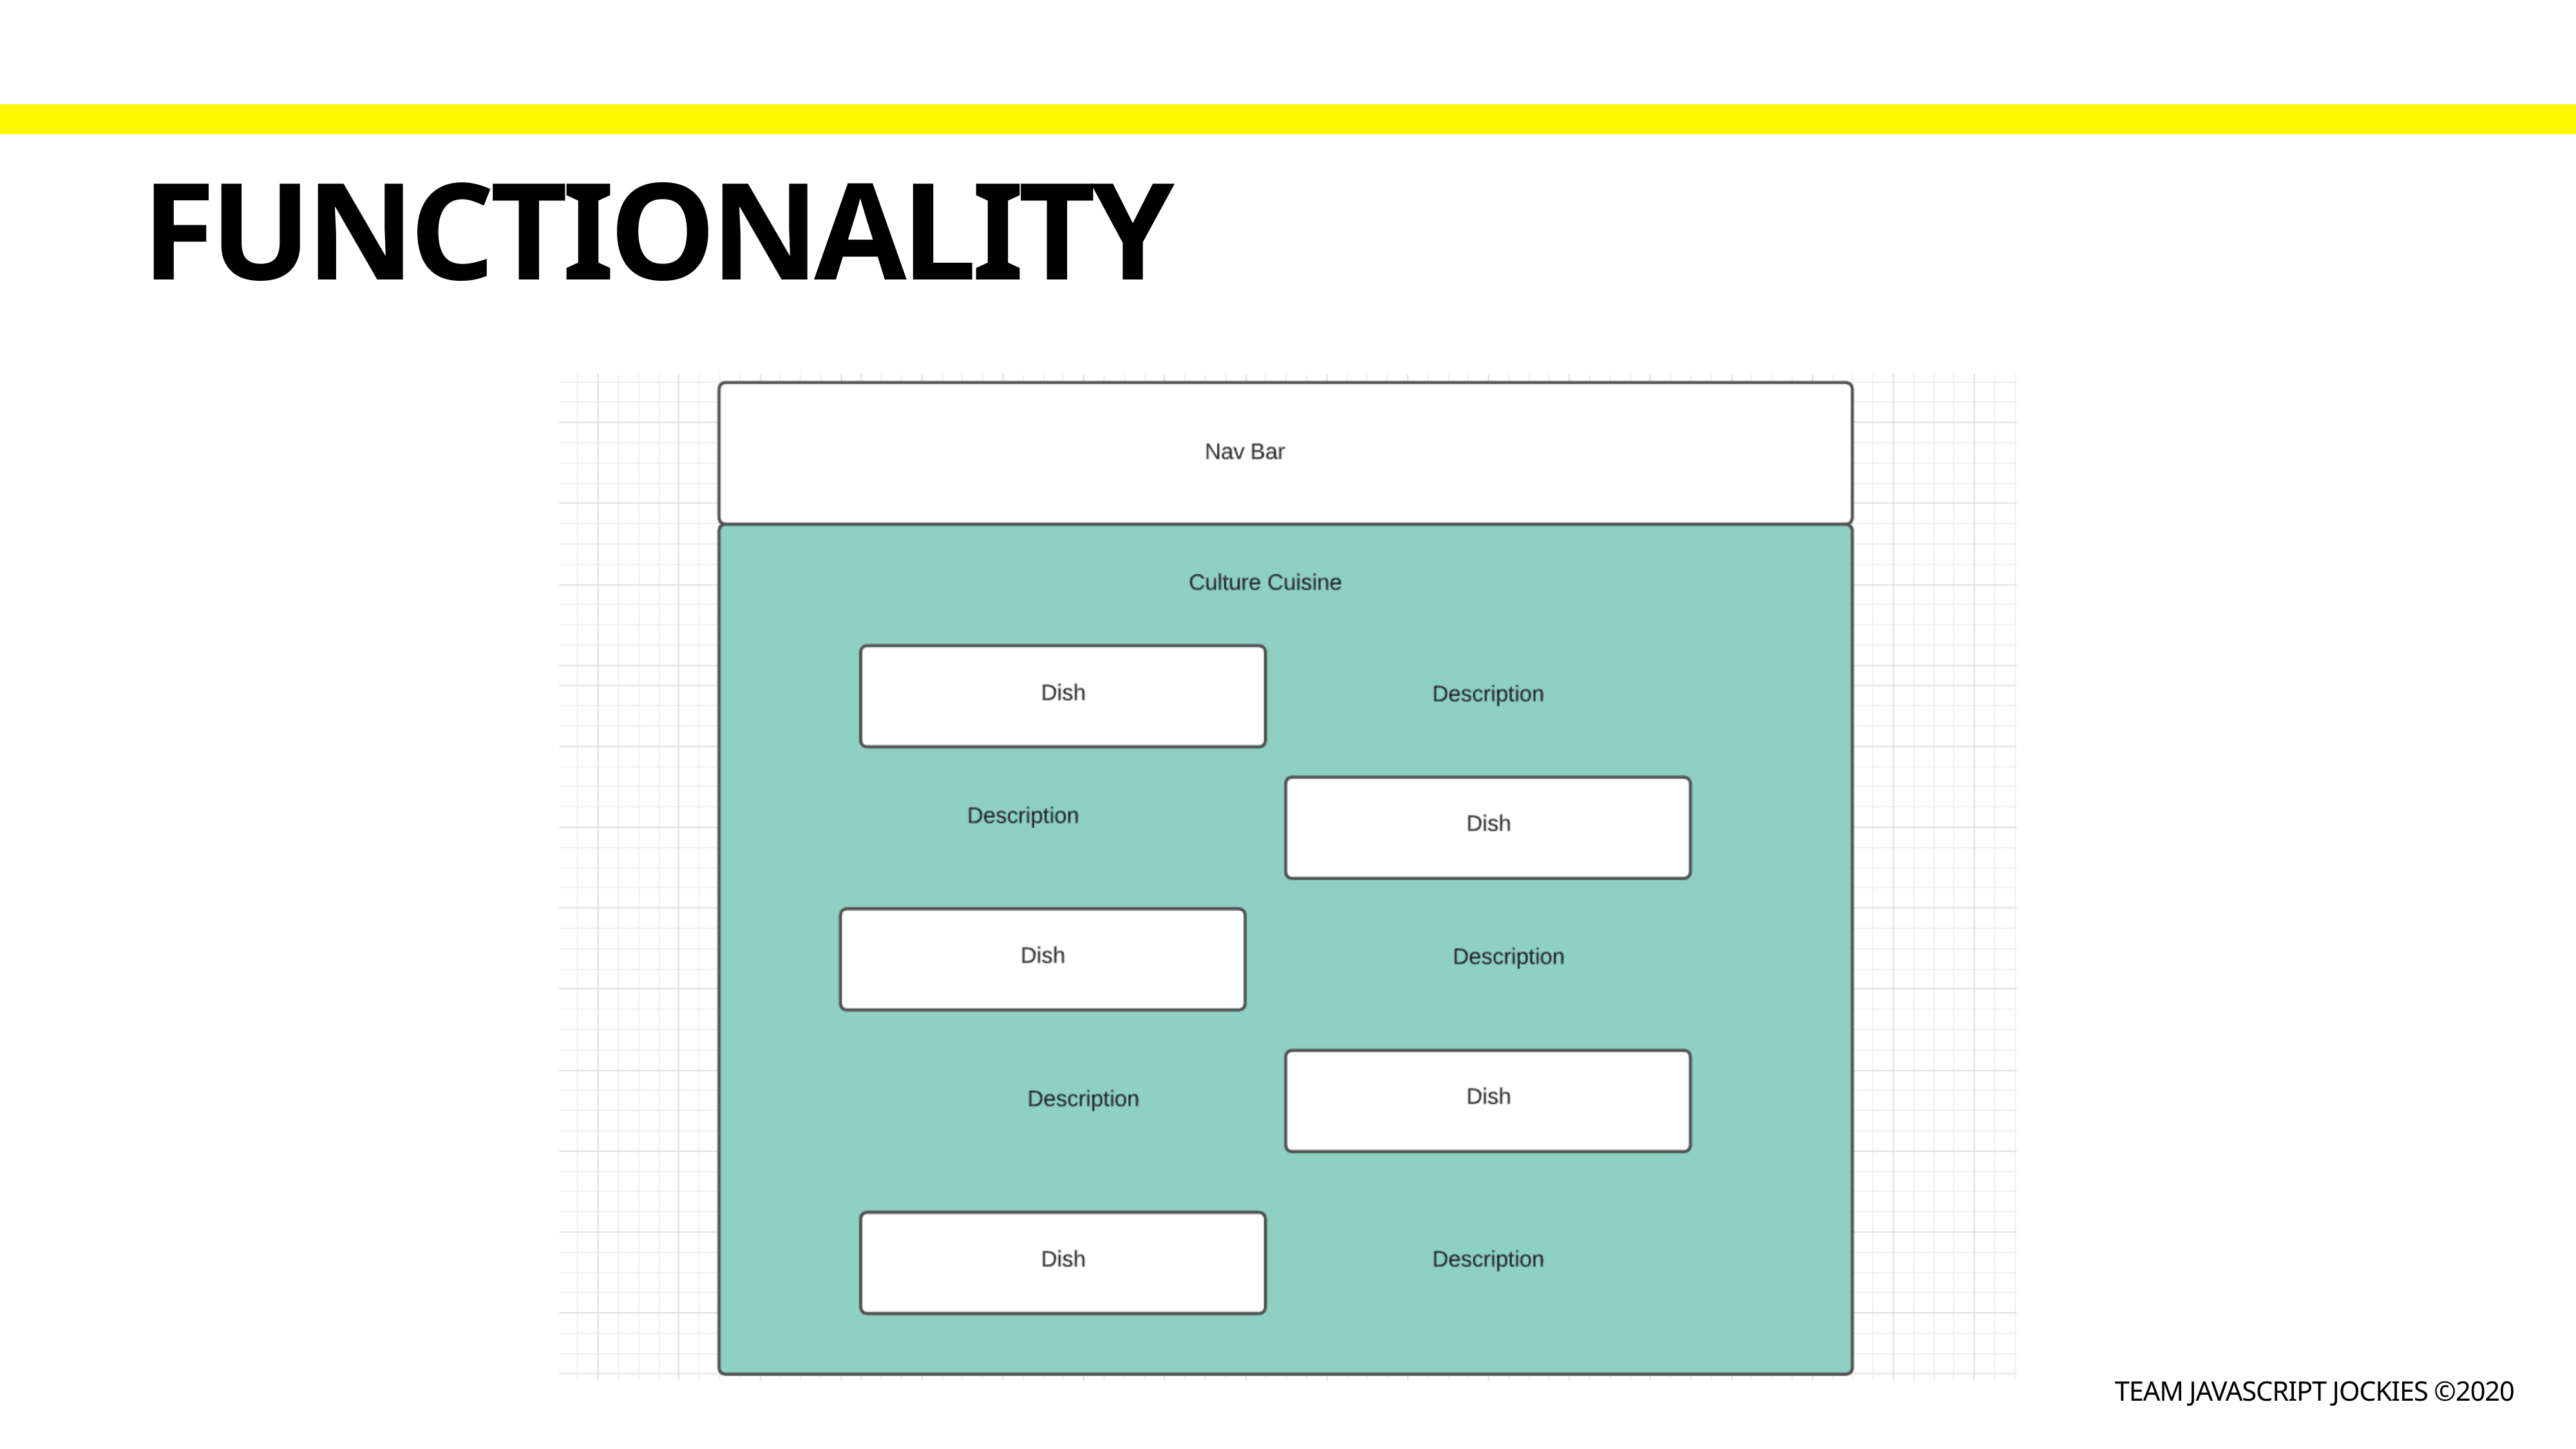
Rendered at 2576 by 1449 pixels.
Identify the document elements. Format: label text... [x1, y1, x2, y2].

title Functionality [136, 171, 2448, 360]
list Team Javascript Jockies ©2020 [2109, 1368, 2576, 1415]
picture [559, 374, 2017, 1381]
